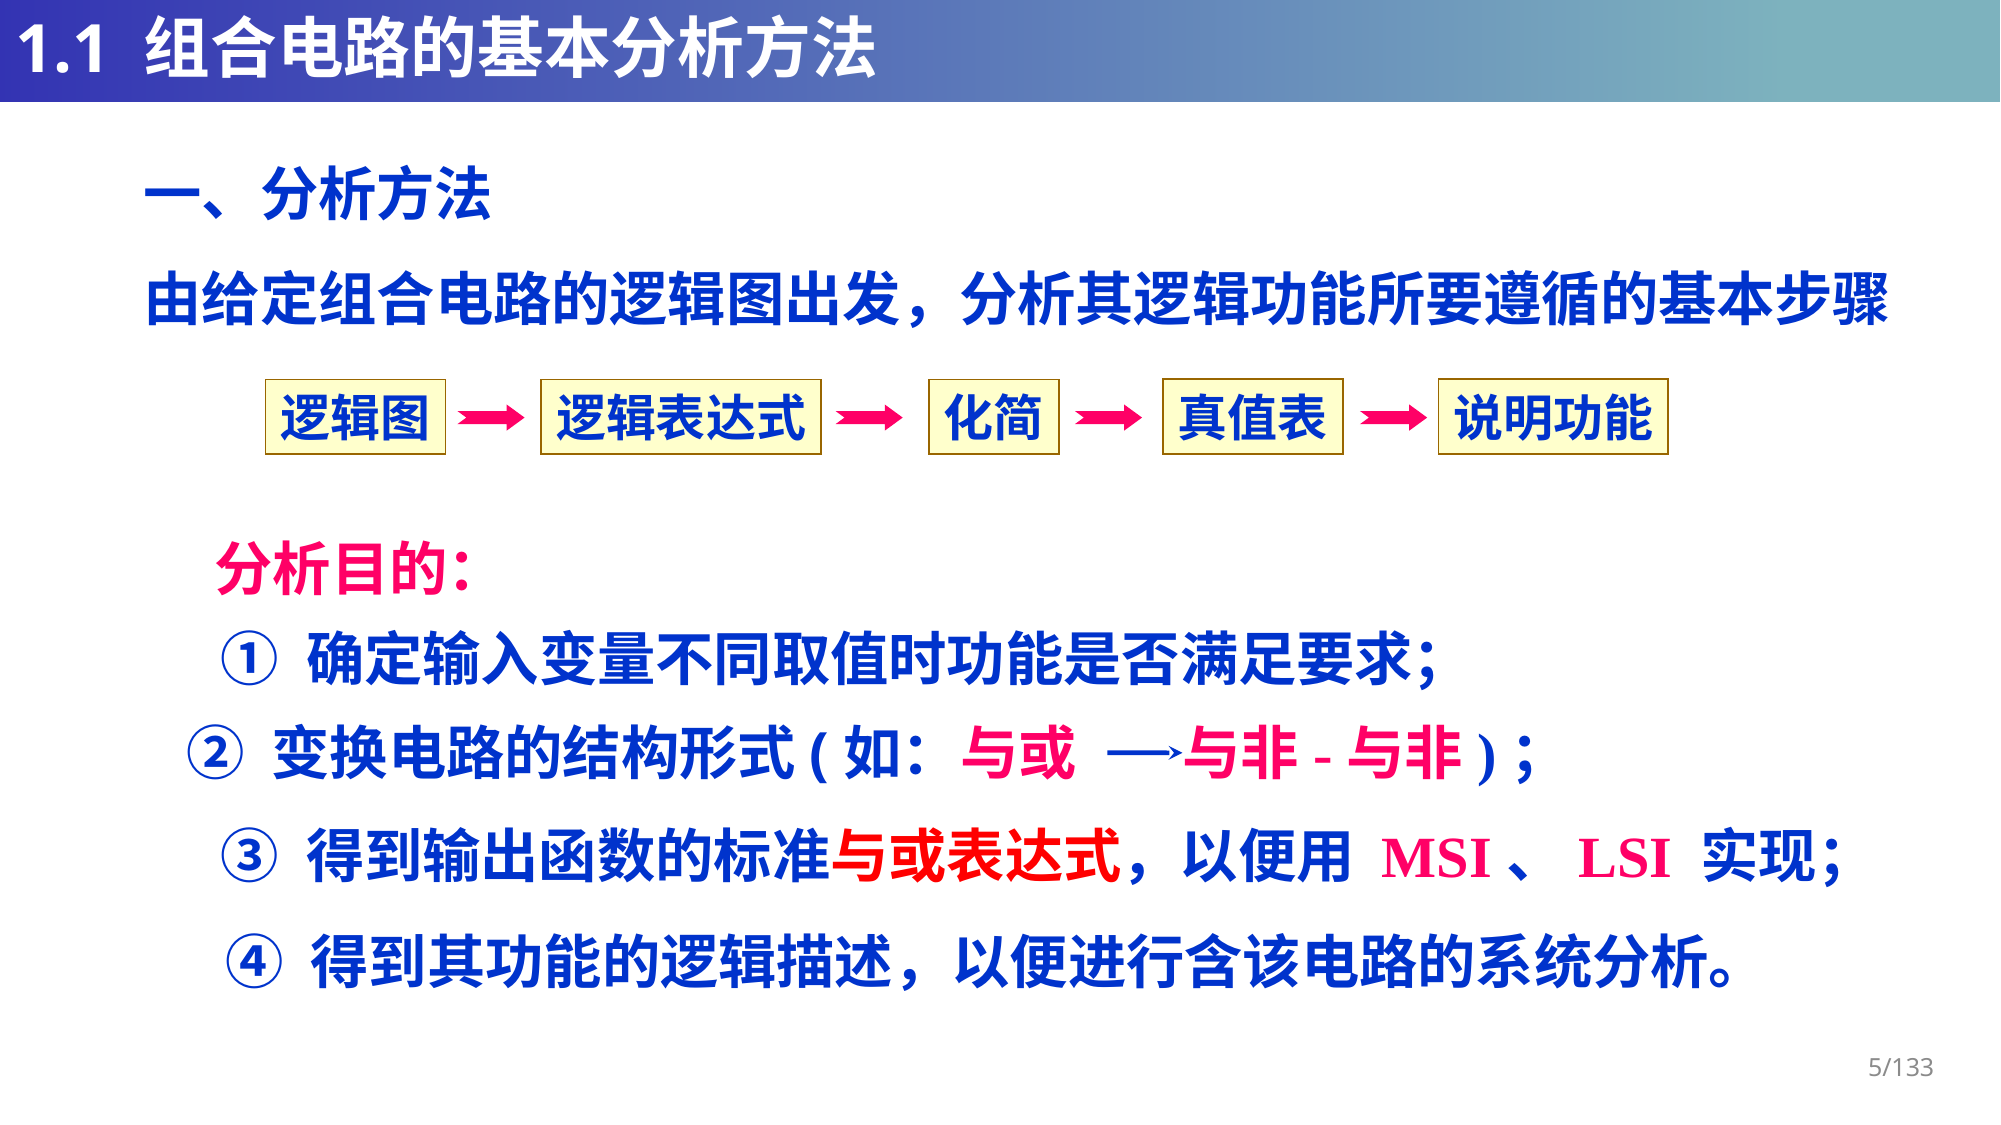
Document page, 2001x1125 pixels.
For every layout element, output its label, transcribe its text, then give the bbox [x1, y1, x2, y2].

text_box 一、分析方法 由给定组合电路的逻辑图出发，分析其逻辑功能所要遵循的基本步骤 [128, 115, 1971, 340]
slide_number 5/133 [1797, 1038, 1950, 1099]
text_box 分析目的： [200, 524, 622, 610]
text_box 真值表 [1163, 379, 1343, 454]
text_box 化简 [929, 379, 1059, 455]
text_box ③ 得到输出函数的标准与或表达式，以便用 MSI、LSI 实现； [205, 811, 1886, 897]
text_box [837, 406, 902, 430]
text_box ④ 得到其功能的逻辑描述，以便进行含该电路的系统分析。 [210, 918, 1919, 1003]
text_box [205, 708, 1549, 795]
text_box [459, 406, 524, 430]
text_box 说明功能 [1438, 379, 1669, 454]
title 1.1 组合电路的基本分析方法 [0, 0, 2000, 102]
text_box 逻辑表达式 [541, 379, 821, 455]
text_box ① 确定输入变量不同取值时功能是否满足要求； [205, 614, 1650, 700]
text_box [1362, 406, 1426, 430]
text_box 逻辑图 [265, 379, 446, 455]
text_box [1077, 406, 1141, 430]
